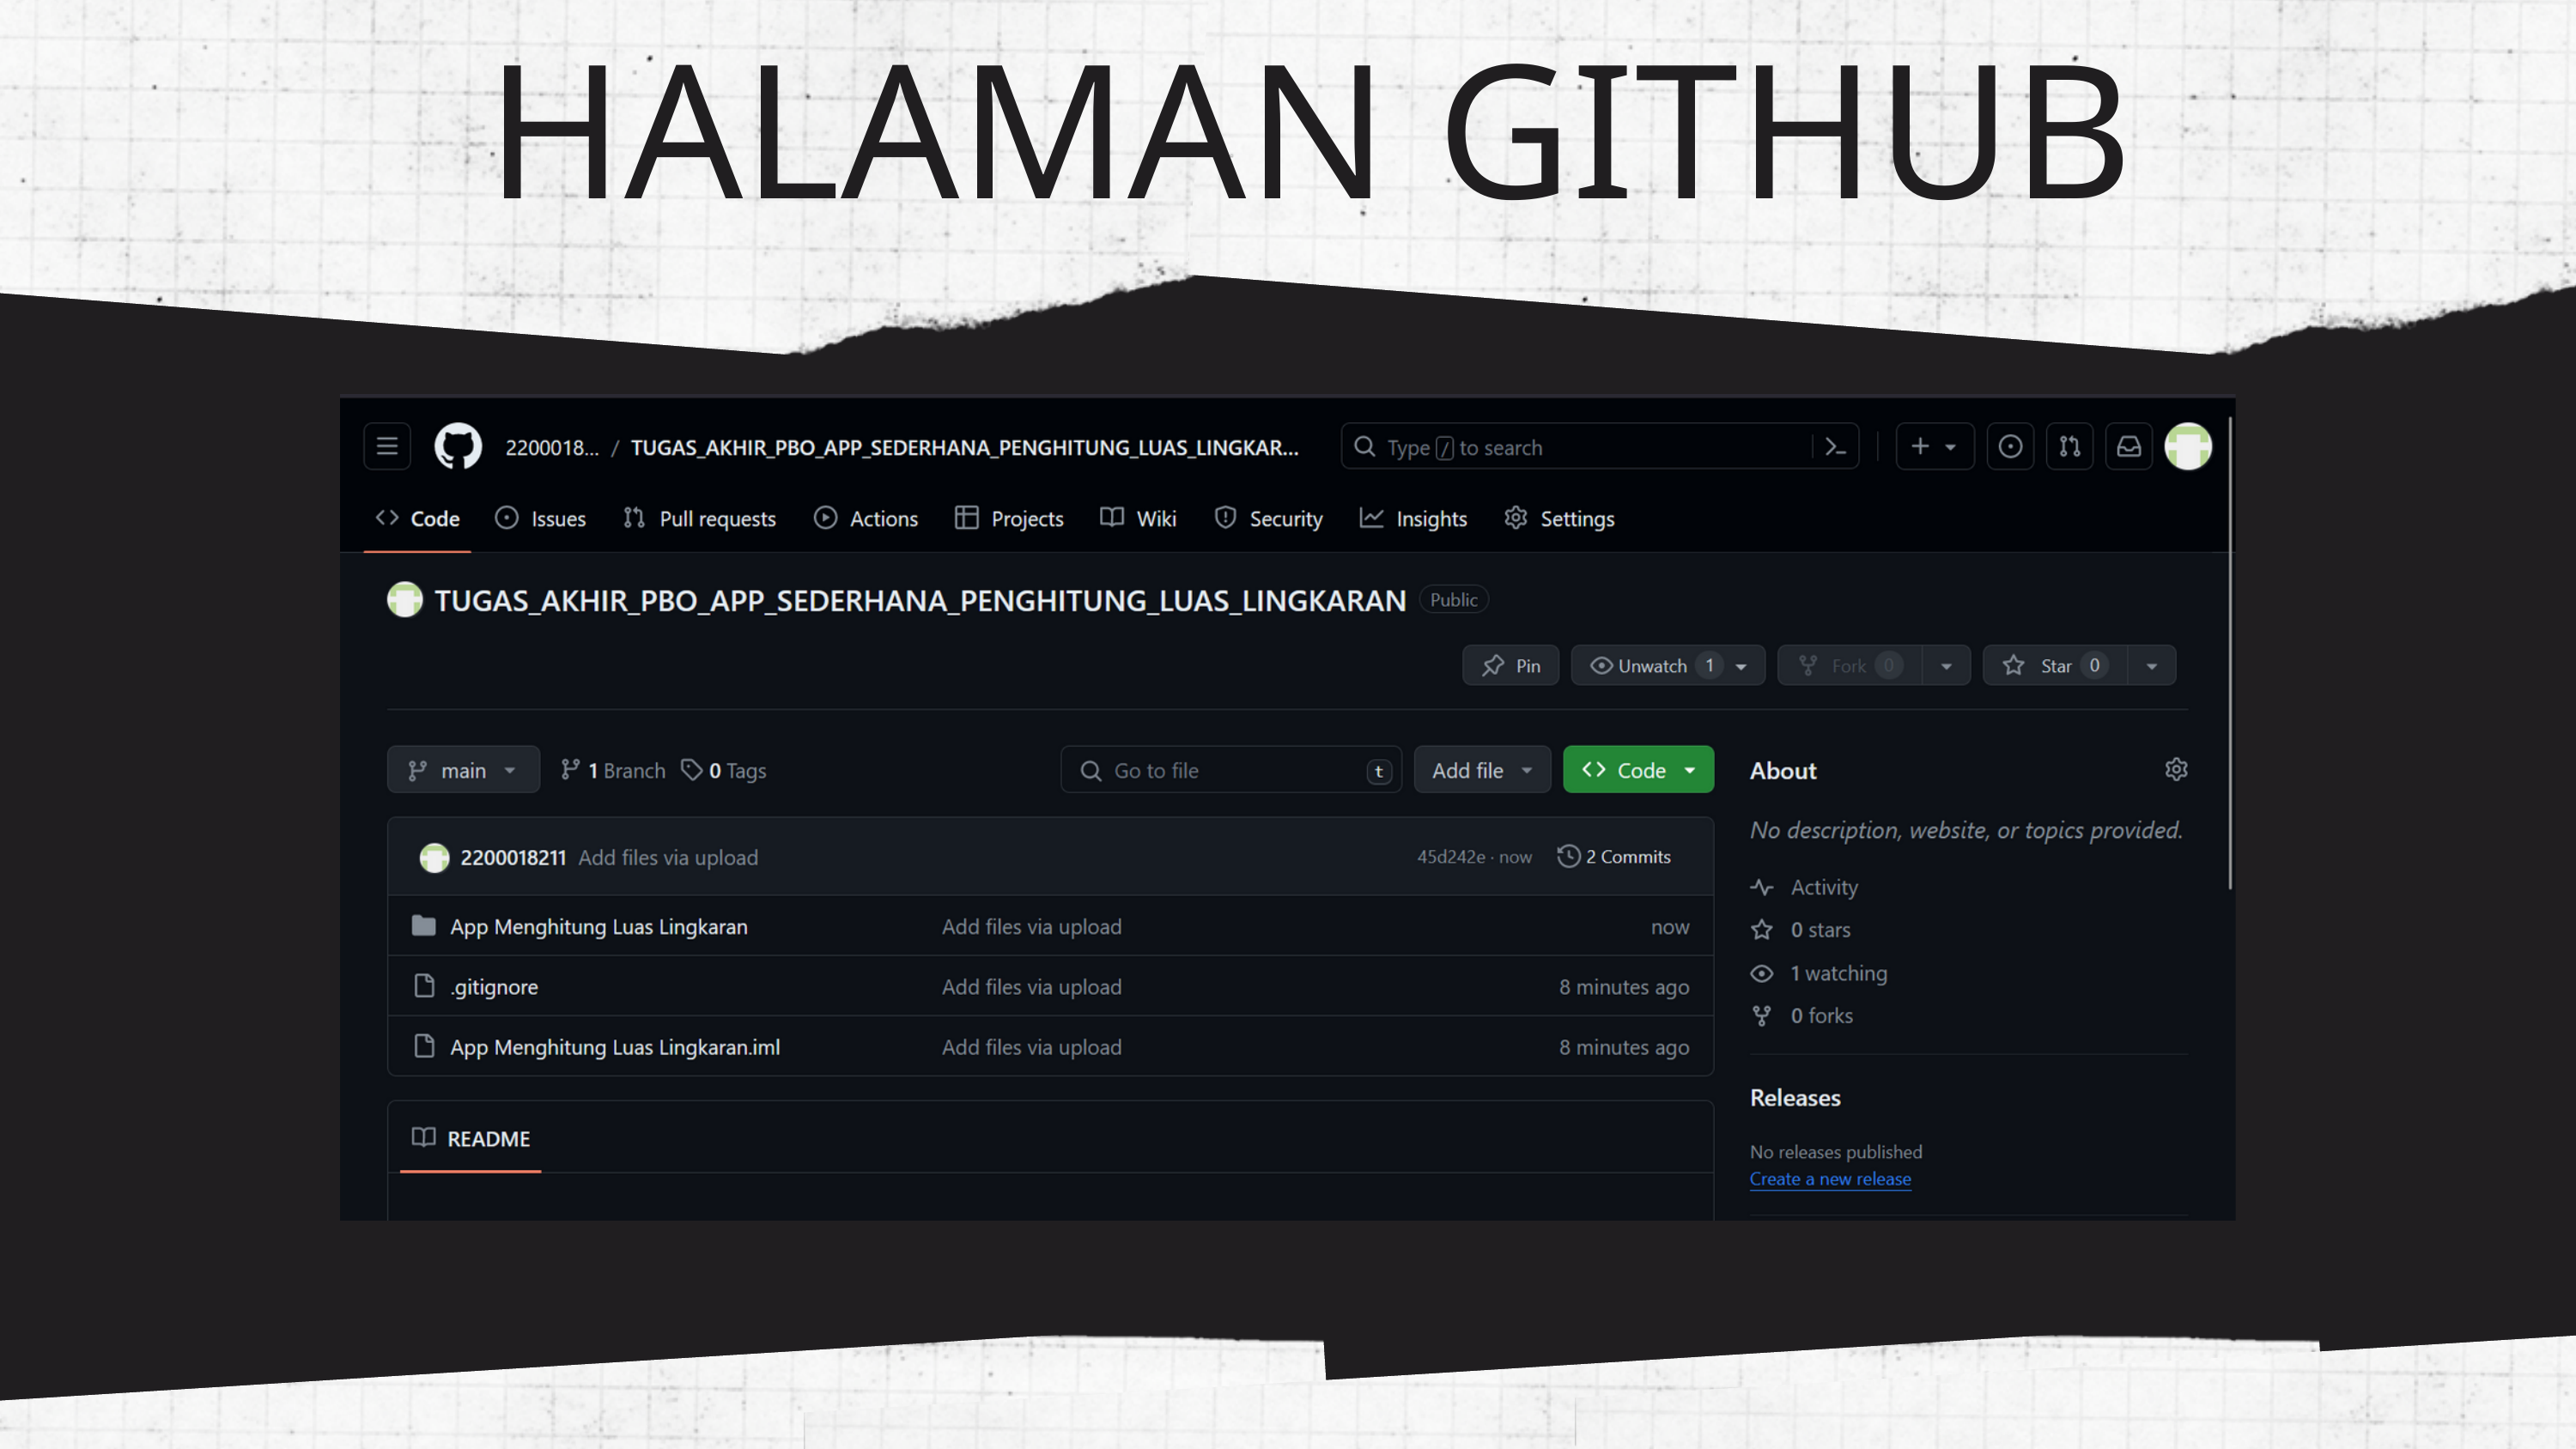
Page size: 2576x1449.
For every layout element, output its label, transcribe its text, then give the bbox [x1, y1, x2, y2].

text_box [340, 394, 2236, 1221]
text_box HALAMAN GITHUB [144, 82, 2476, 236]
text_box [0, 1318, 1327, 1449]
text_box [1187, 0, 2576, 384]
text_box [1556, 1335, 2576, 1449]
text_box [785, 1318, 2320, 1449]
text_box [0, 0, 1302, 394]
